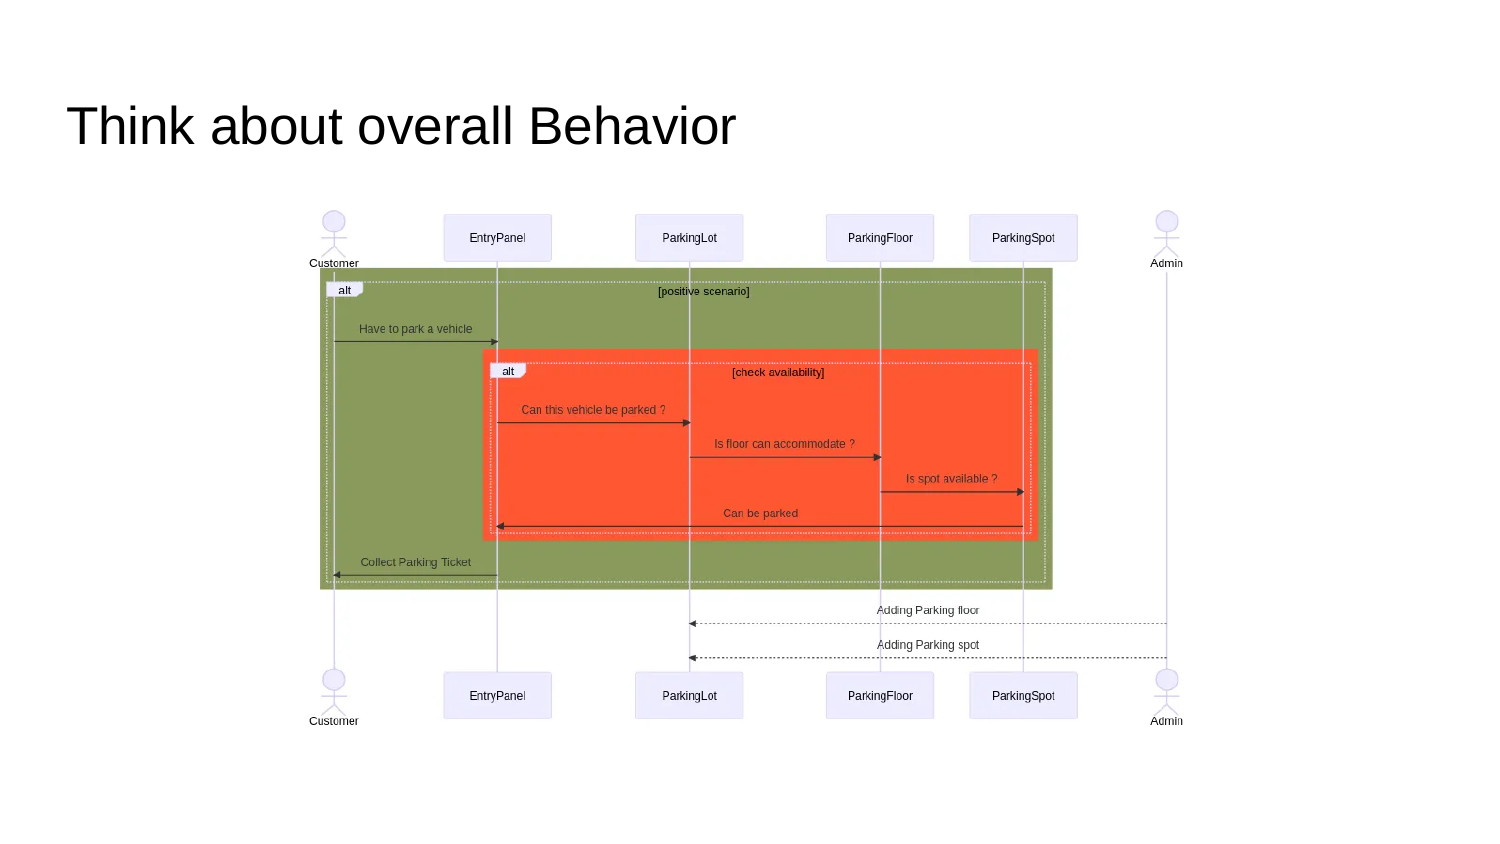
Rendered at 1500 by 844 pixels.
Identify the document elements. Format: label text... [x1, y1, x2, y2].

picture [243, 89, 1256, 844]
title Think about overall Behavior [51, 76, 1449, 171]
